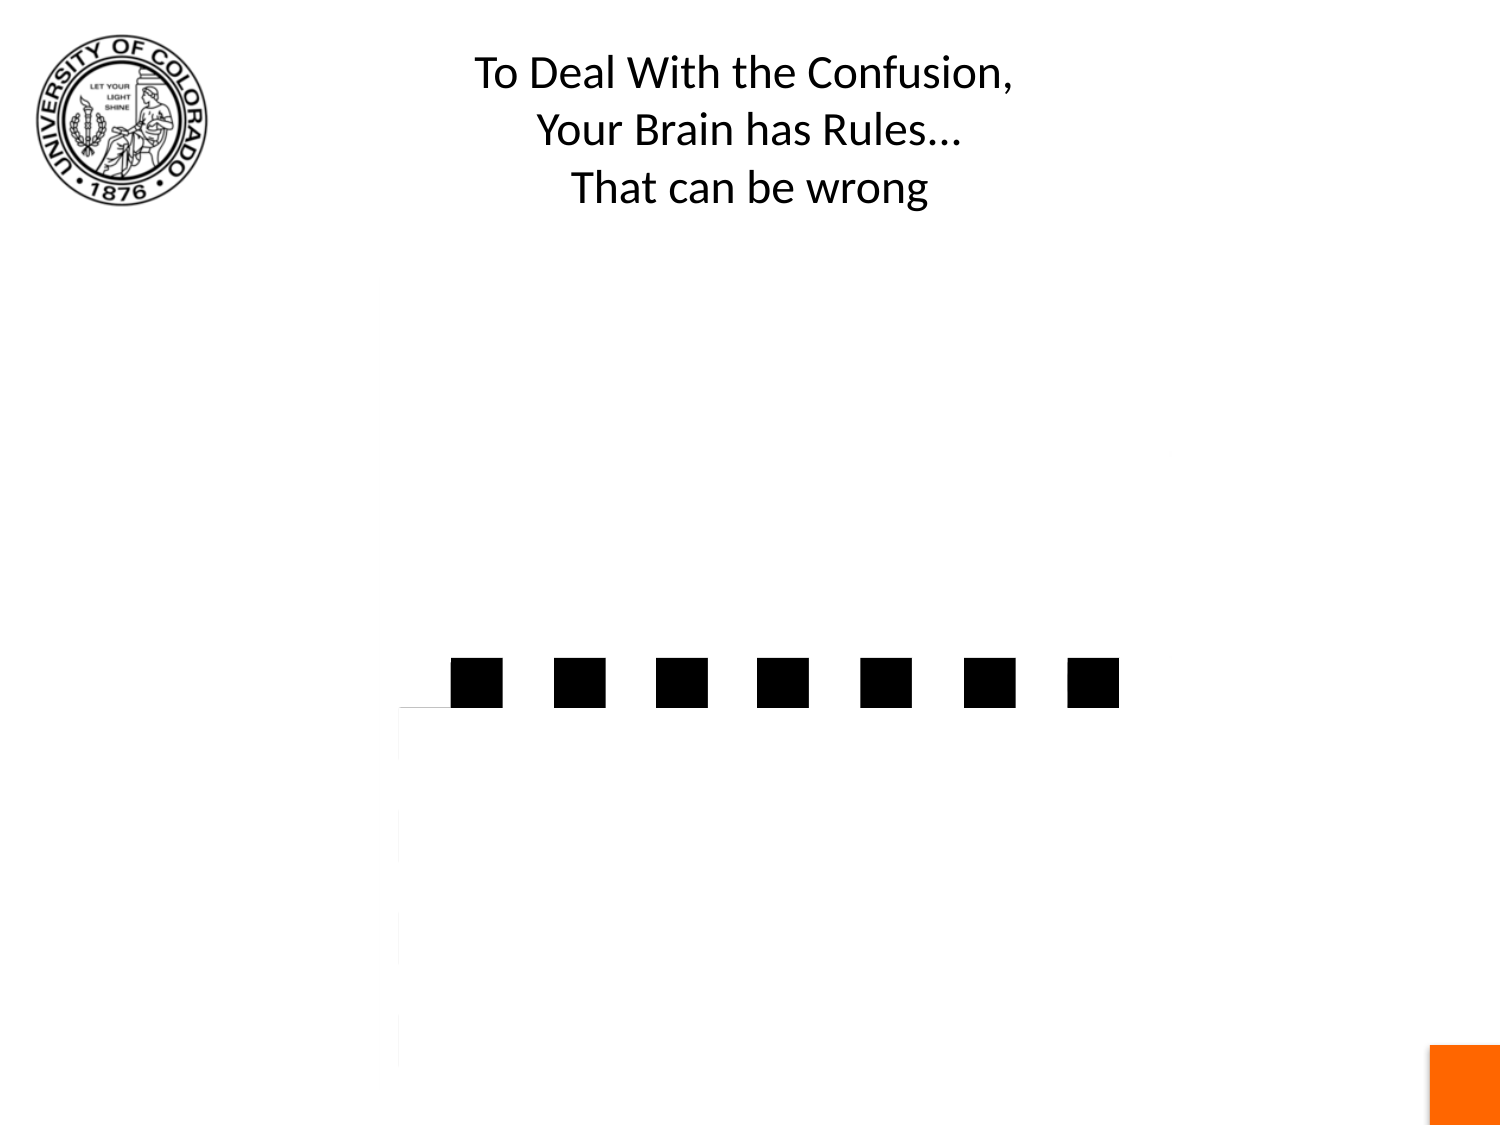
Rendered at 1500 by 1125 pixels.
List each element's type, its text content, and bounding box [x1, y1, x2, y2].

picture [377, 276, 1195, 1091]
picture [33, 33, 75, 209]
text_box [450, 657, 1172, 709]
title To Deal With the Confusion, Your Brain has Rules... That can be wrong [75, 33, 1425, 221]
